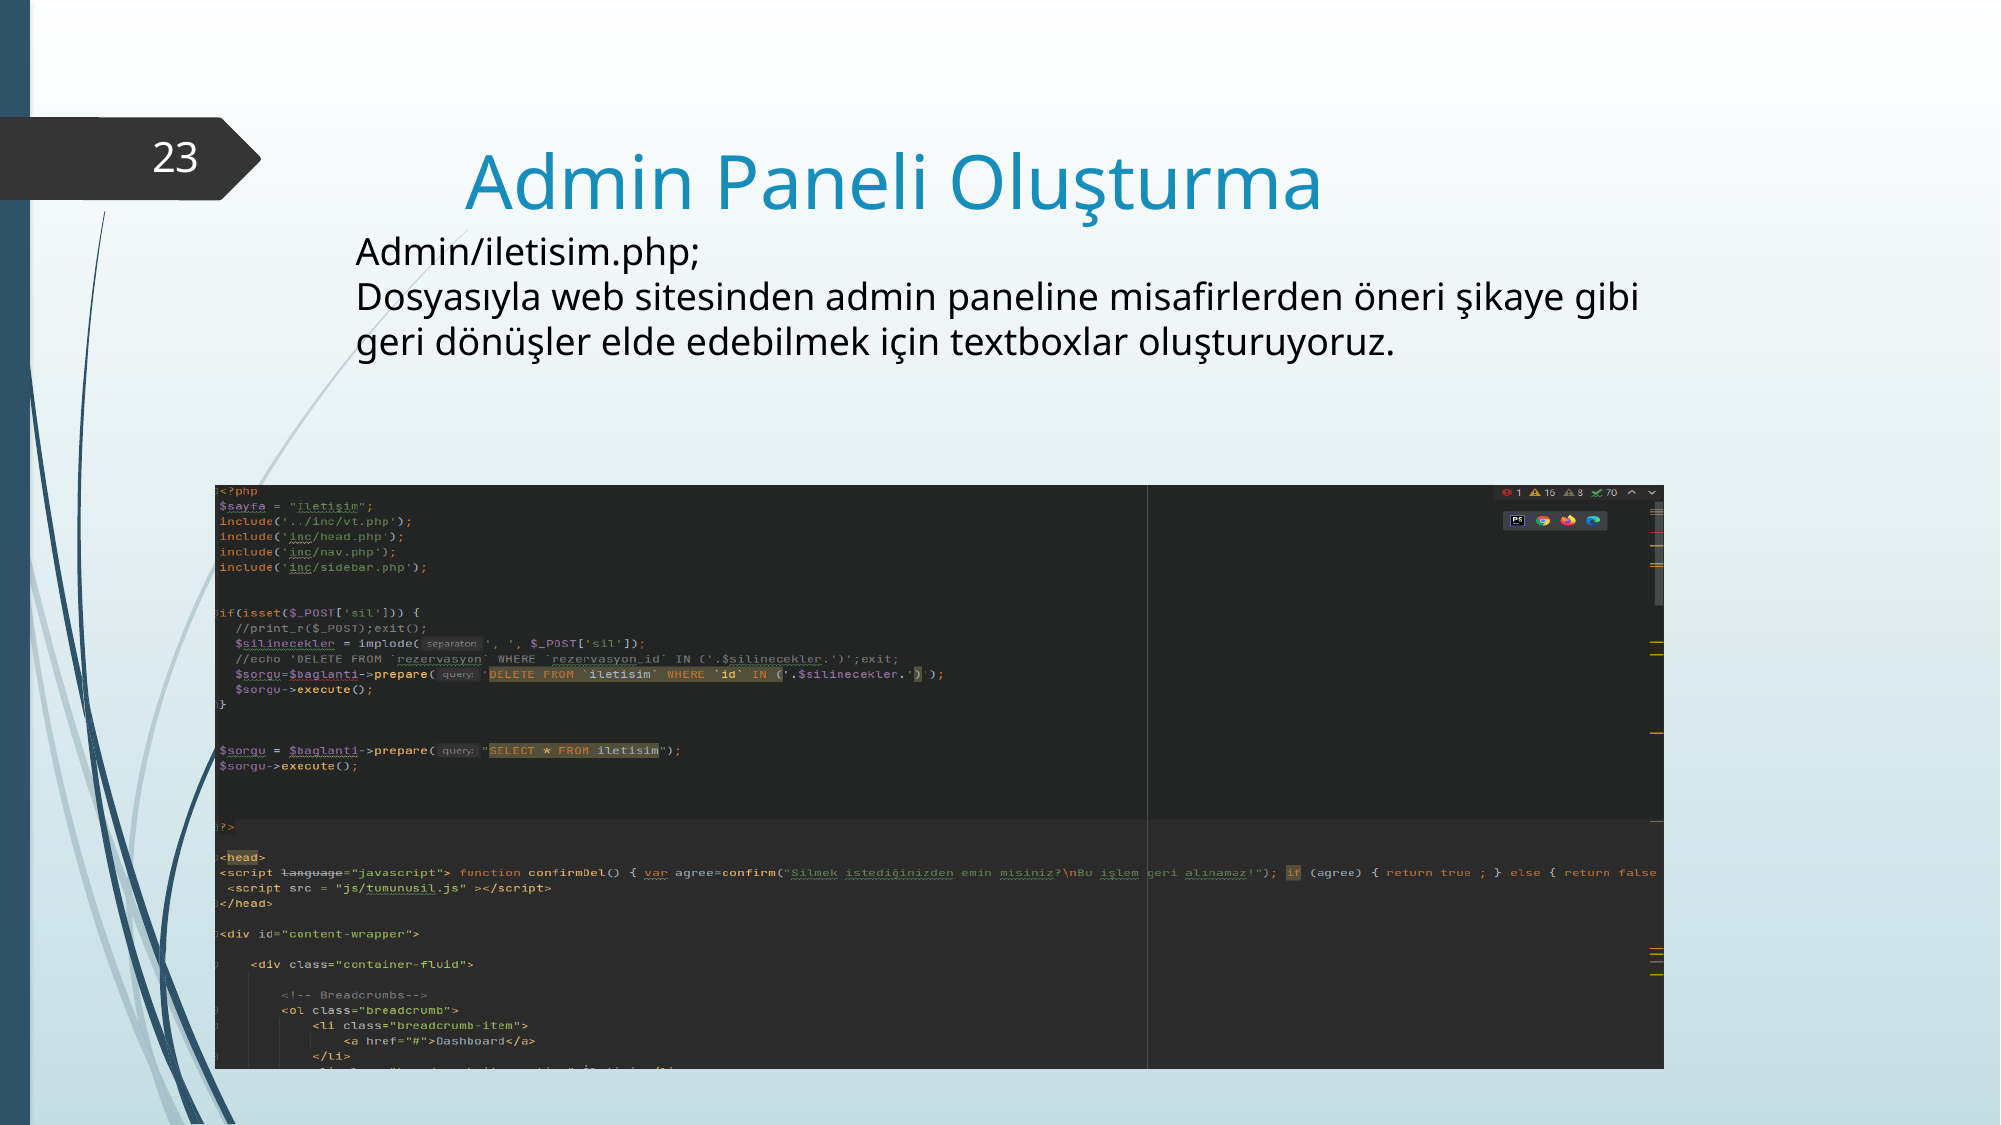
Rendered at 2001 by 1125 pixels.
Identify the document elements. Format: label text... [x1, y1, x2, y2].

text_box Admin Paneli Oluşturma [450, 127, 1913, 338]
slide_number 23 [87, 129, 216, 190]
text_box Admin/iletisim.php; Dosyasıyla web sitesinden admin paneline misafirlerden öneri şikaye gibi geri dönüşler elde edebilmek için textboxlar oluşturuyoruz. [340, 220, 1664, 371]
picture [214, 485, 1664, 1070]
